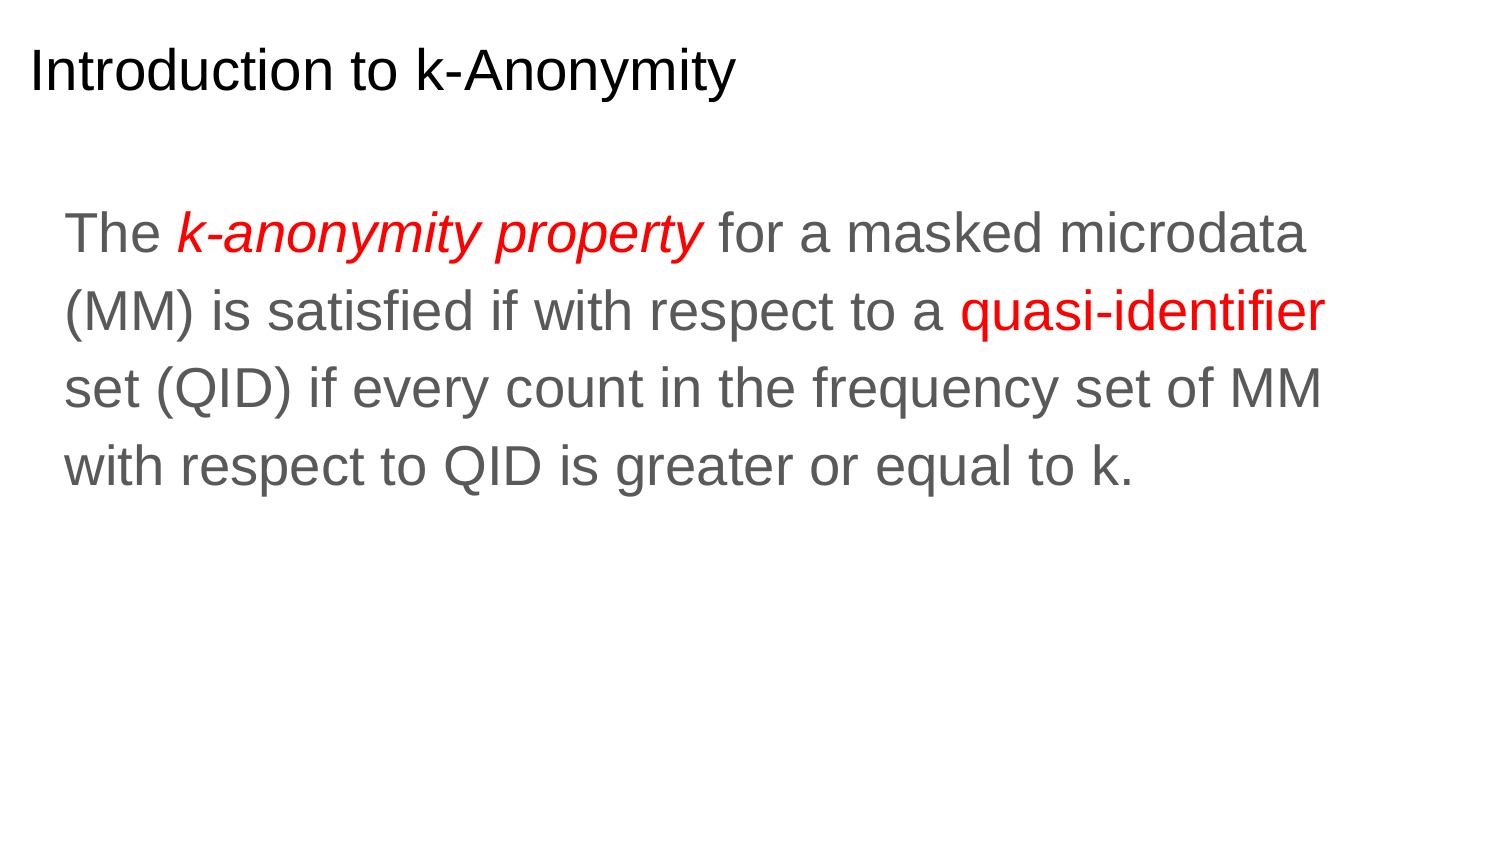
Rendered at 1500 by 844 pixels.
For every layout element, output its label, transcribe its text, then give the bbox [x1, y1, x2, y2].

title Introduction to k-Anonymity [14, 17, 1413, 112]
list The k-anonymity property for a masked microdata (MM) is satisfied if with respect to a quasi-identifier set (QID) if every count in the frequency set of MM with respect to QID is greater or equal to k. [49, 171, 1428, 706]
